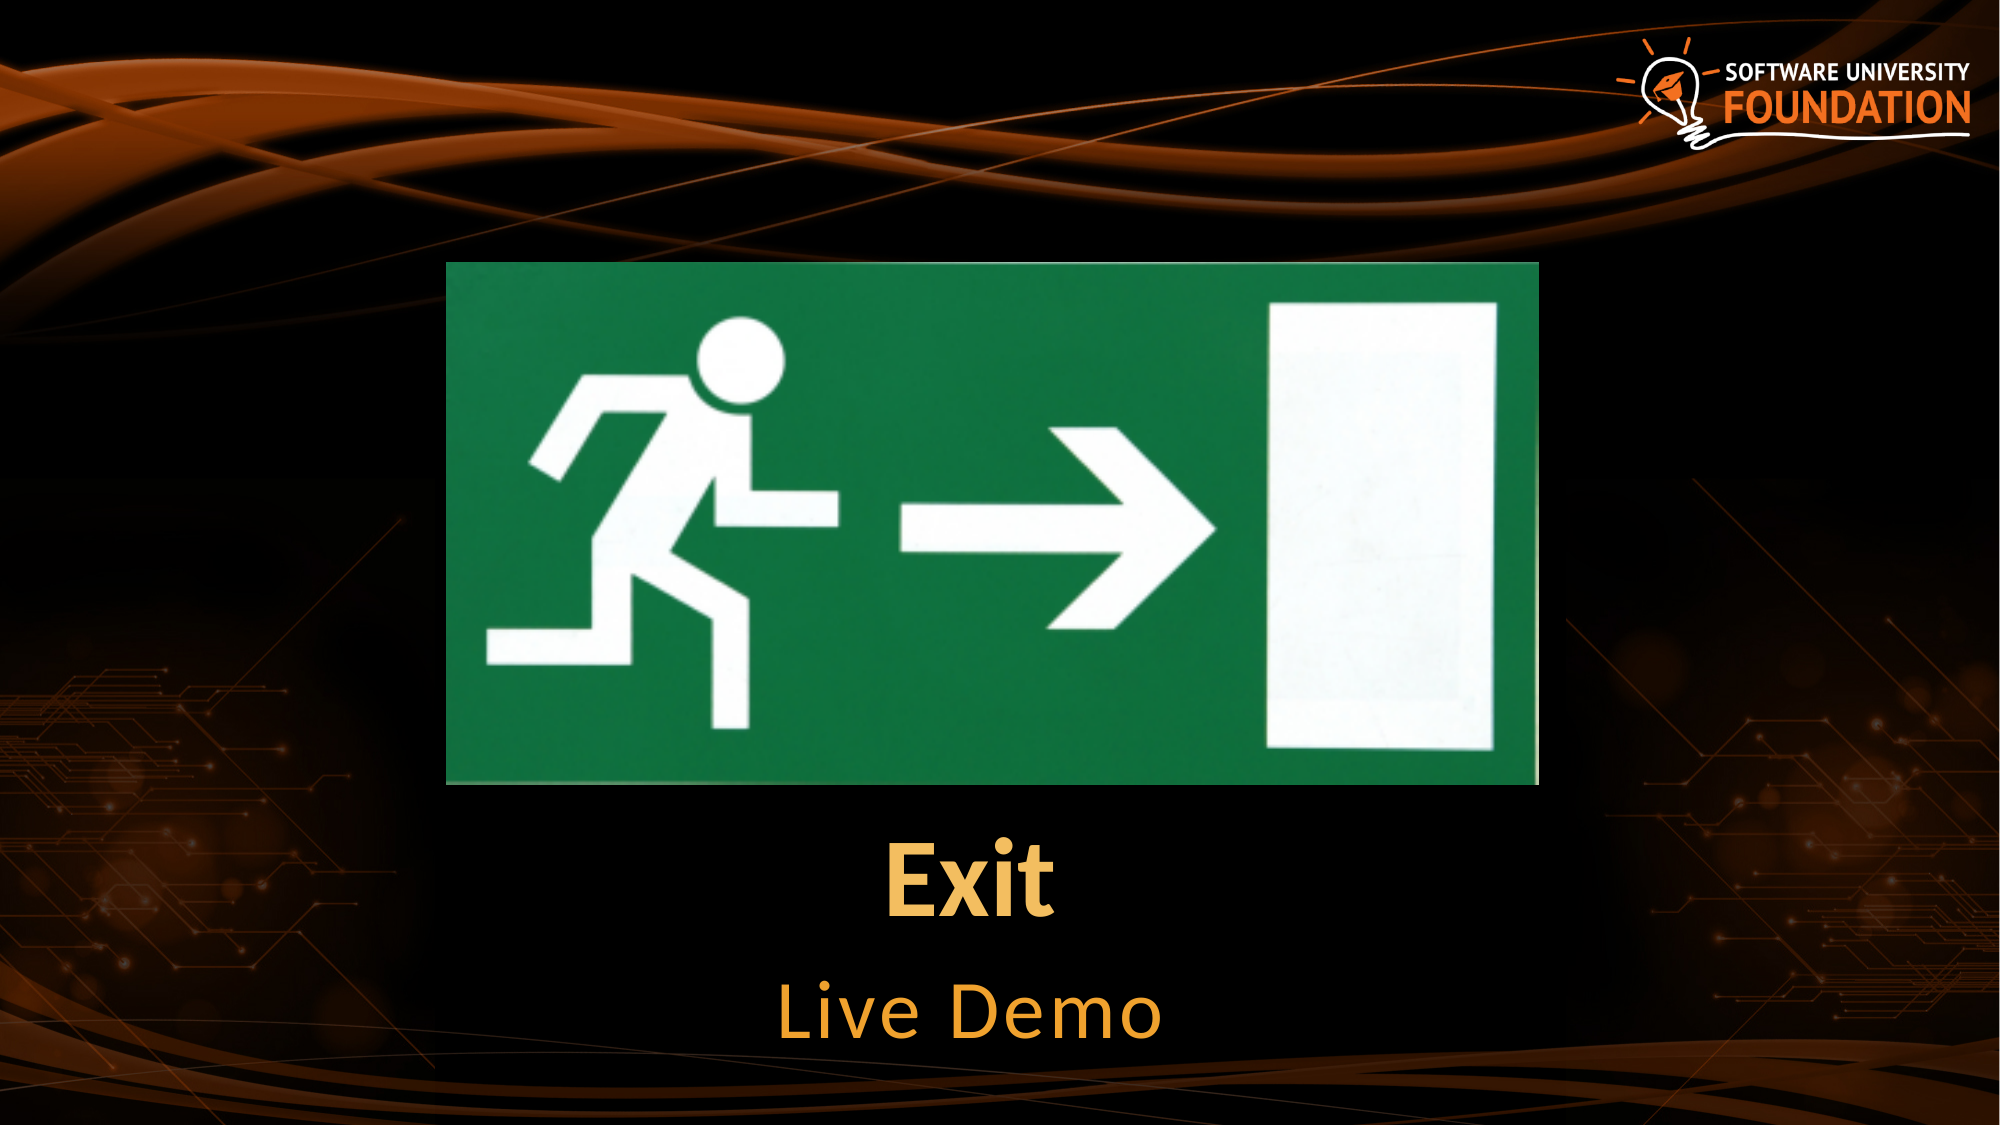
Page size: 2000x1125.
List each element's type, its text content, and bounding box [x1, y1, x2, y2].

title Exit [237, 812, 1704, 944]
picture [0, 0, 2000, 1125]
list Live Demo [237, 944, 1704, 1057]
